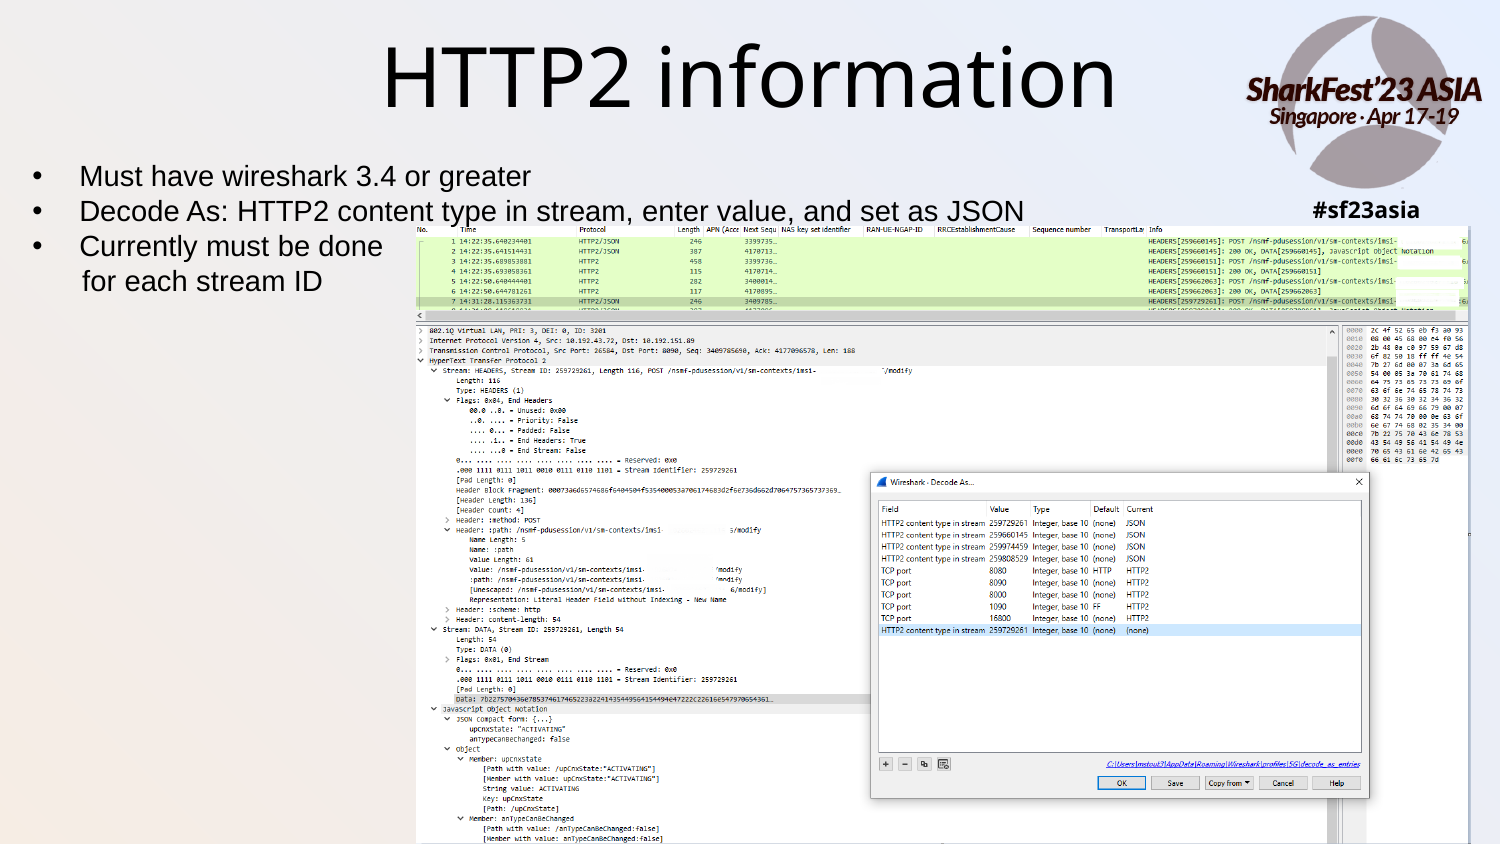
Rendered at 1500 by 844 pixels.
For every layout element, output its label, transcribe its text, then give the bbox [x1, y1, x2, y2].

text_box Must have wireshark 3.4 or greater Decode As: HTTP2 content type in stream, enter value, and set as JSON Currently must be done for each stream ID [17, 150, 1042, 305]
picture [1243, 15, 1484, 189]
title HTTP2 information [188, 0, 1312, 161]
picture [415, 225, 1471, 844]
